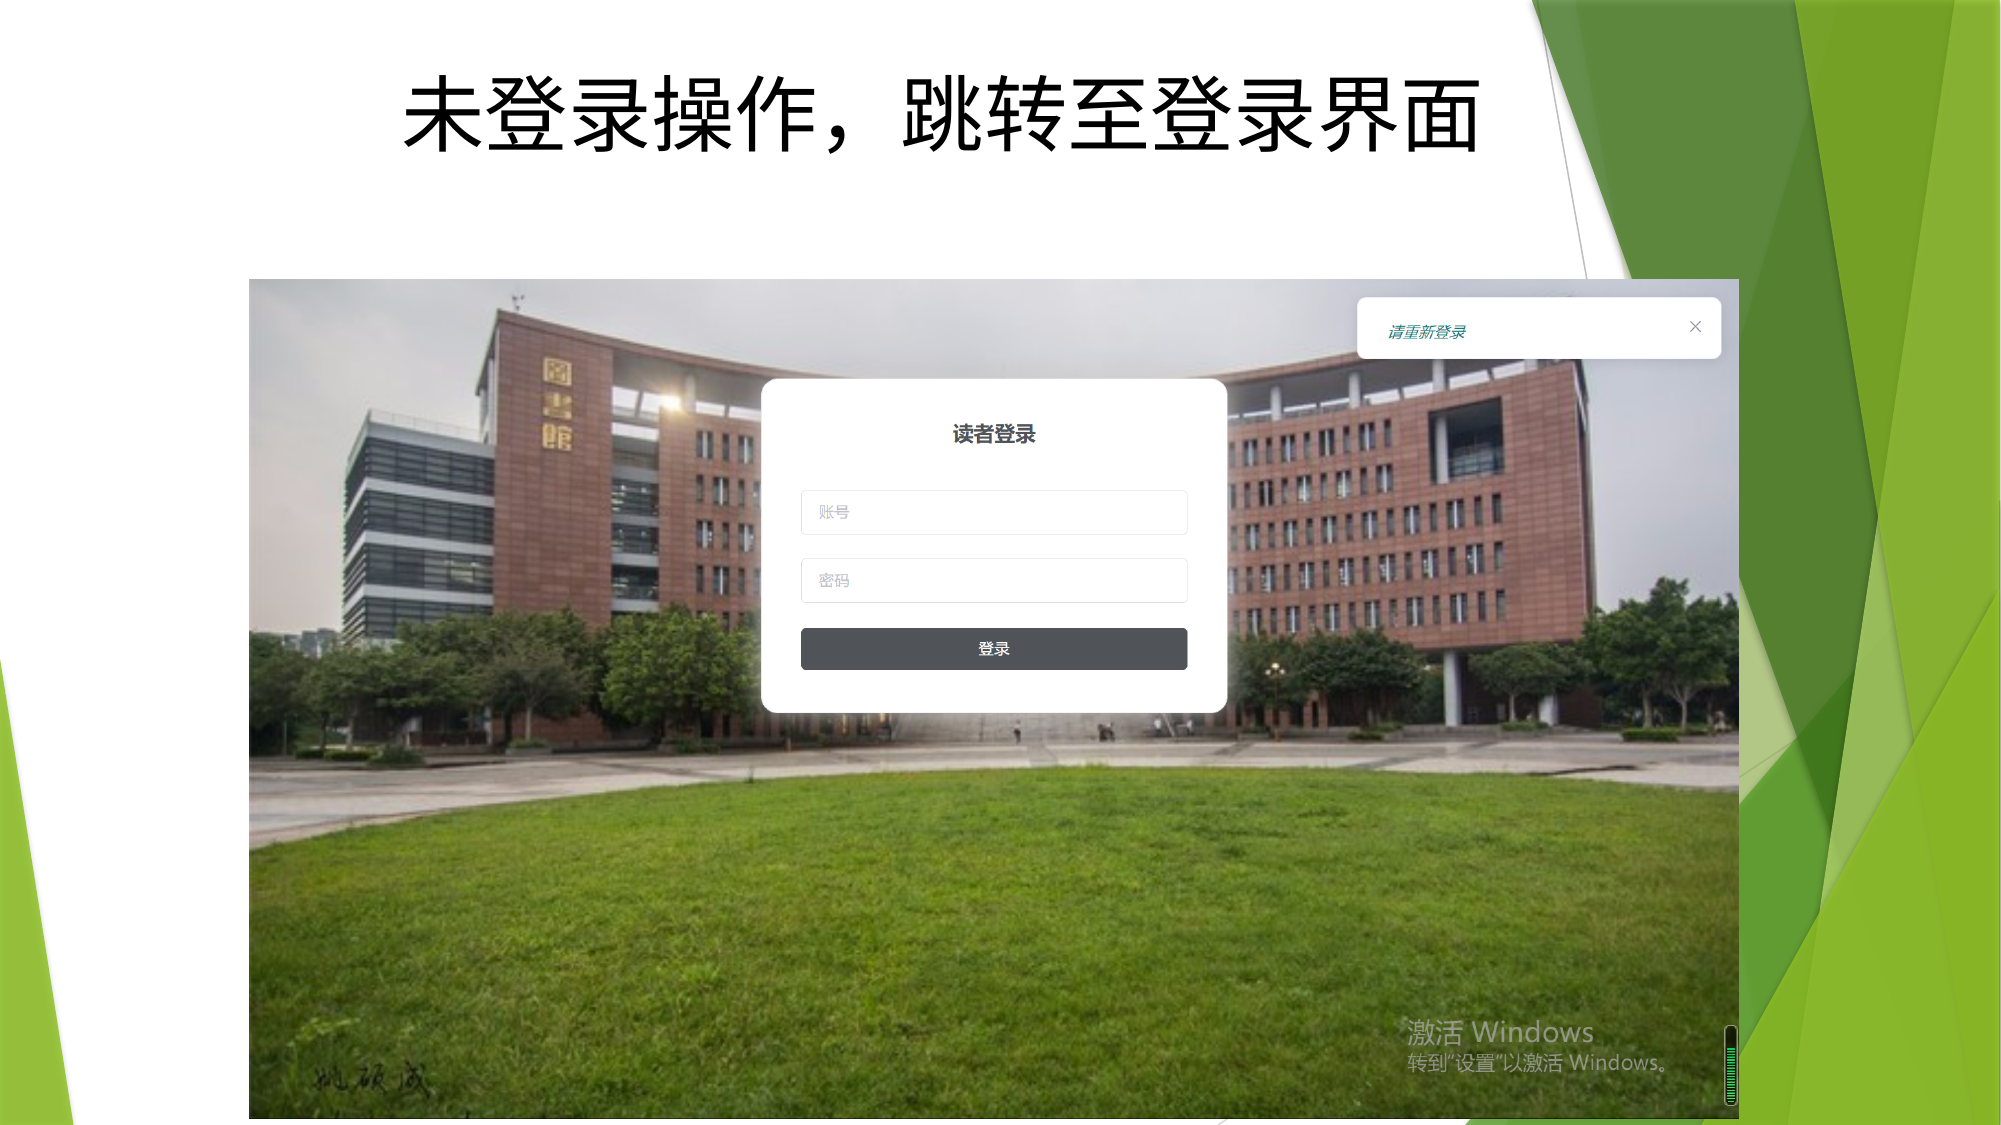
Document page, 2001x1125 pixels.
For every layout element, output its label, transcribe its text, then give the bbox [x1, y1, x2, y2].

text_box 未登录操作，跳转至登录界面 [386, 54, 1572, 170]
picture [249, 278, 1739, 1119]
